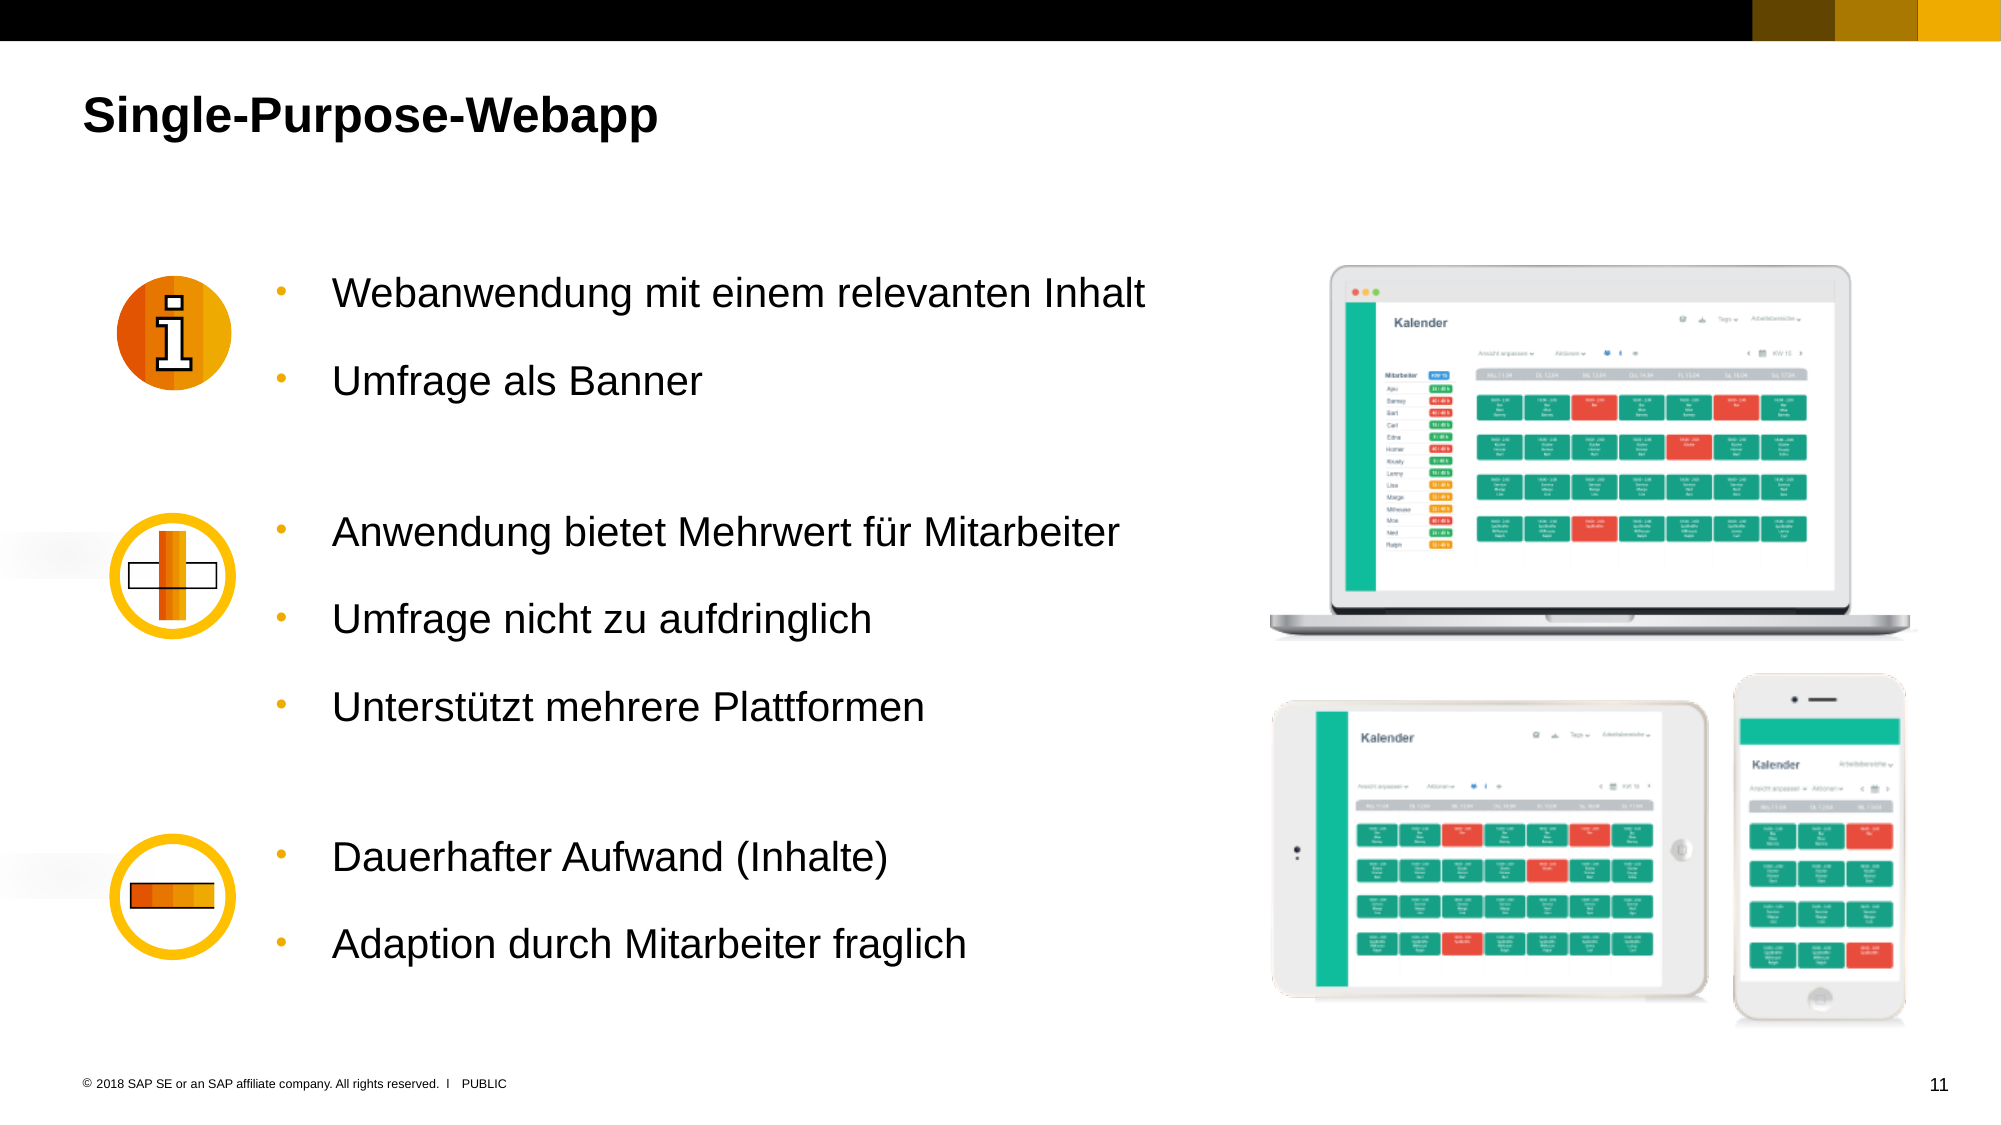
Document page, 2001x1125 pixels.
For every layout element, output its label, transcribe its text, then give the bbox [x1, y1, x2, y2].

picture [114, 517, 231, 635]
list Webanwendung mit einem relevanten Inhalt Umfrage als Banner Anwendung bietet Mehrwert für Mitarbeiter Umfrage nicht zu aufdringlich Unterstützt mehrere Plattformen Dauerhafter Aufwand (Inhalte) Adaption durch Mitarbeiter fraglich [275, 265, 1918, 1040]
title Single-Purpose-Webapp [82, 82, 1918, 144]
picture [1722, 662, 1918, 1040]
picture [76, 235, 271, 430]
picture [114, 838, 231, 956]
picture [1269, 265, 1918, 641]
picture [1269, 698, 1716, 1004]
